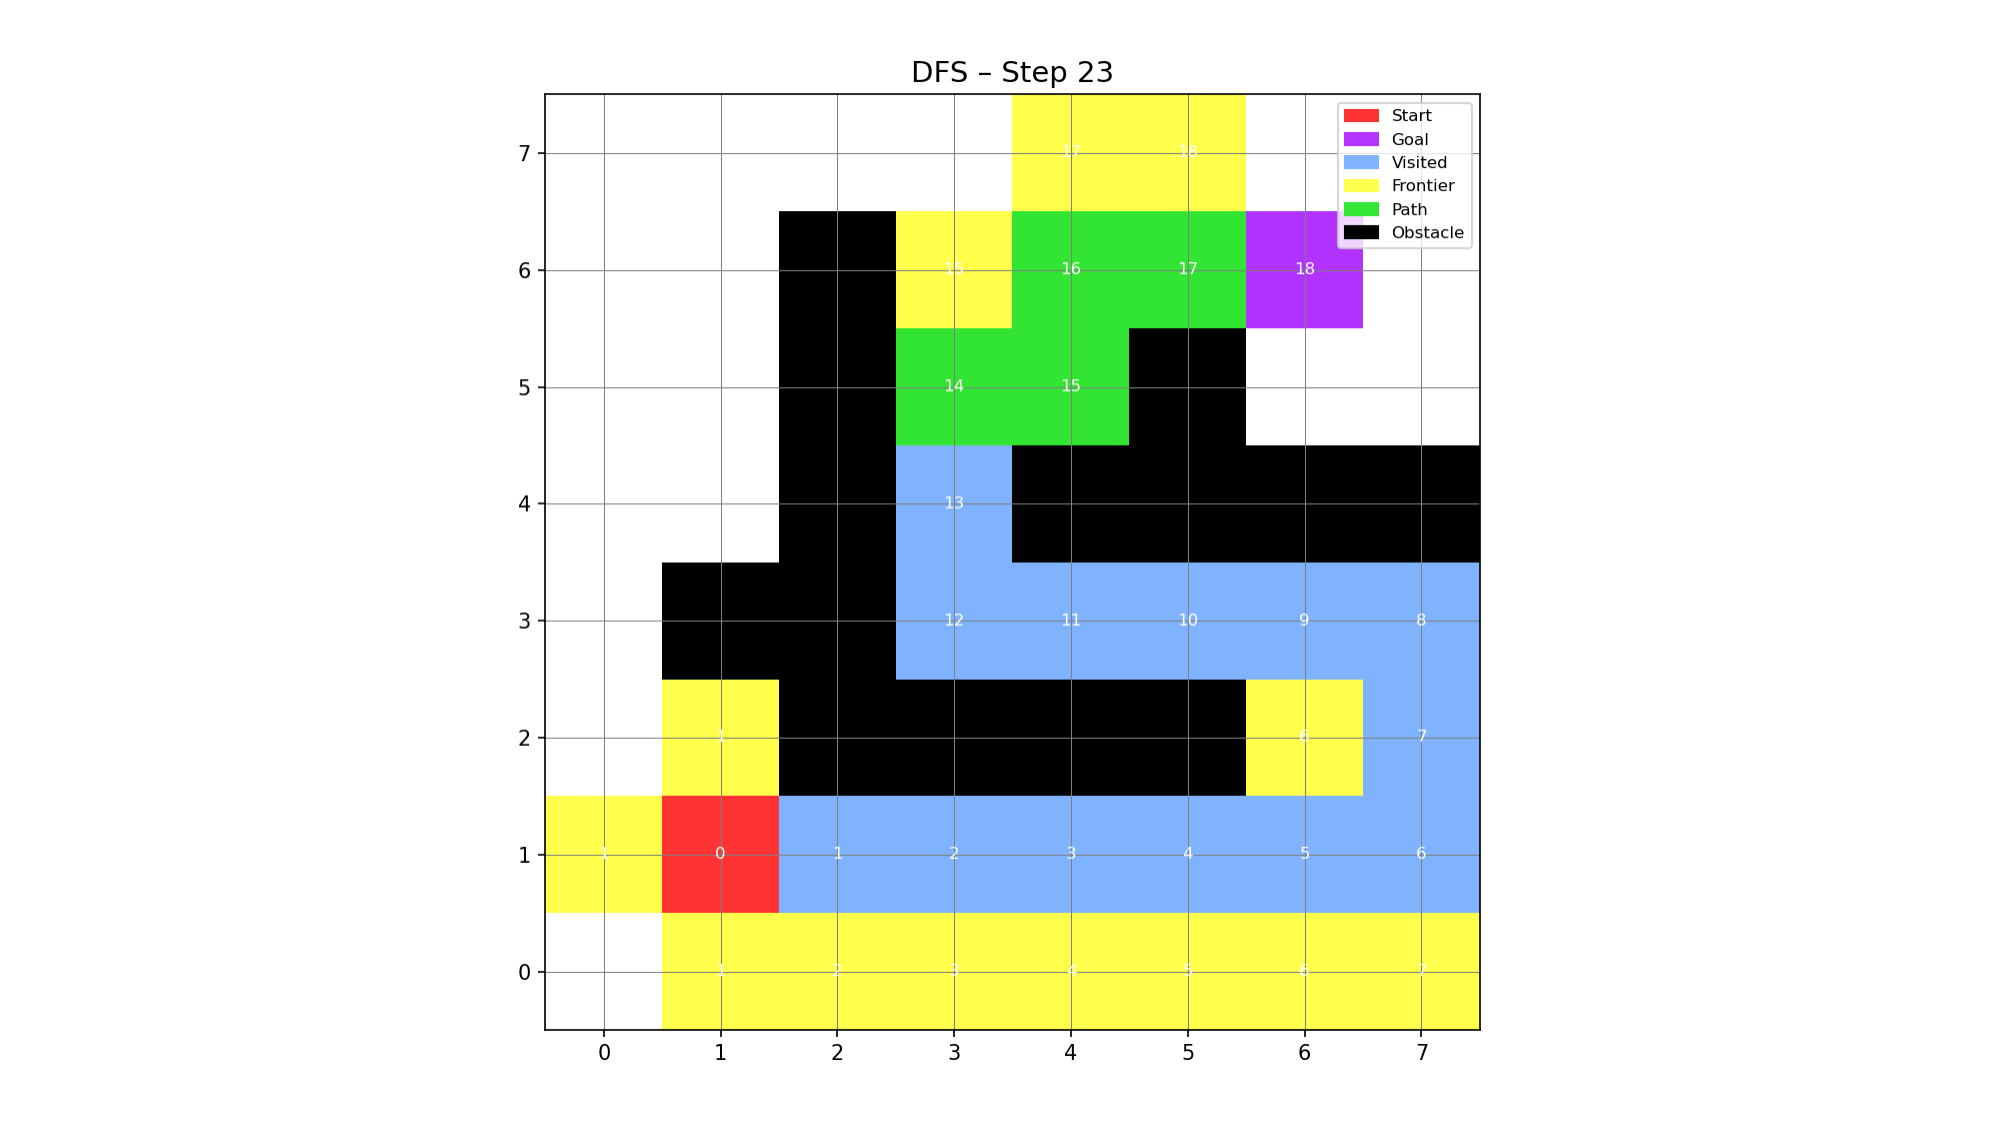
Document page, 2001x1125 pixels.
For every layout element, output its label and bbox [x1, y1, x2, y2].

picture [474, 37, 1526, 1088]
